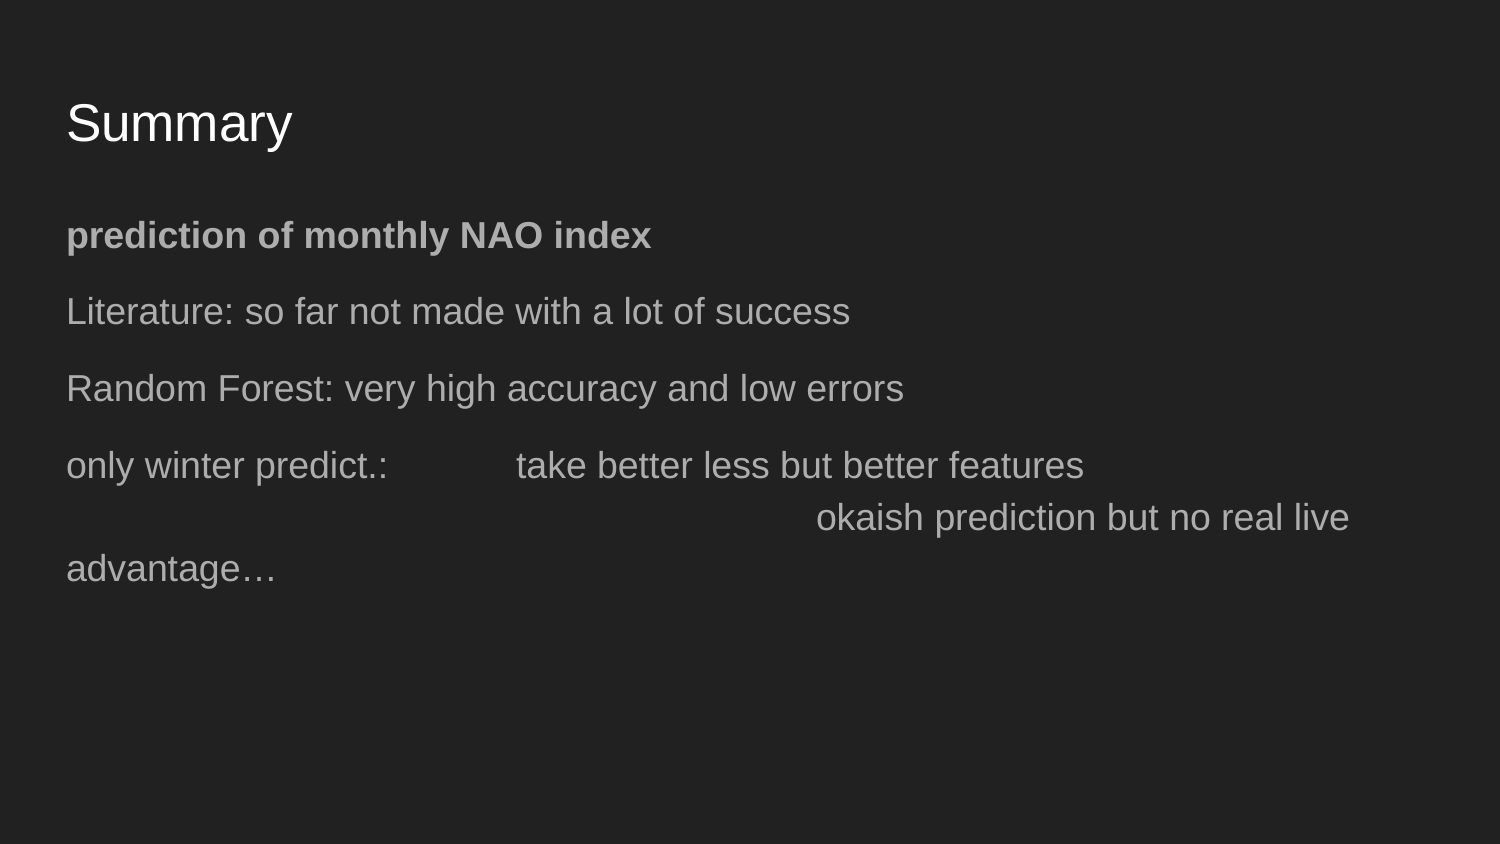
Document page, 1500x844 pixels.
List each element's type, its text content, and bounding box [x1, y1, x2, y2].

list prediction of monthly NAO index Literature: so far not made with a lot of success Random Forest: very high accuracy and low errors only winter predict.: take better less but better features okaish prediction but no real live advantage… [51, 189, 1449, 750]
title Summary [51, 72, 1449, 167]
